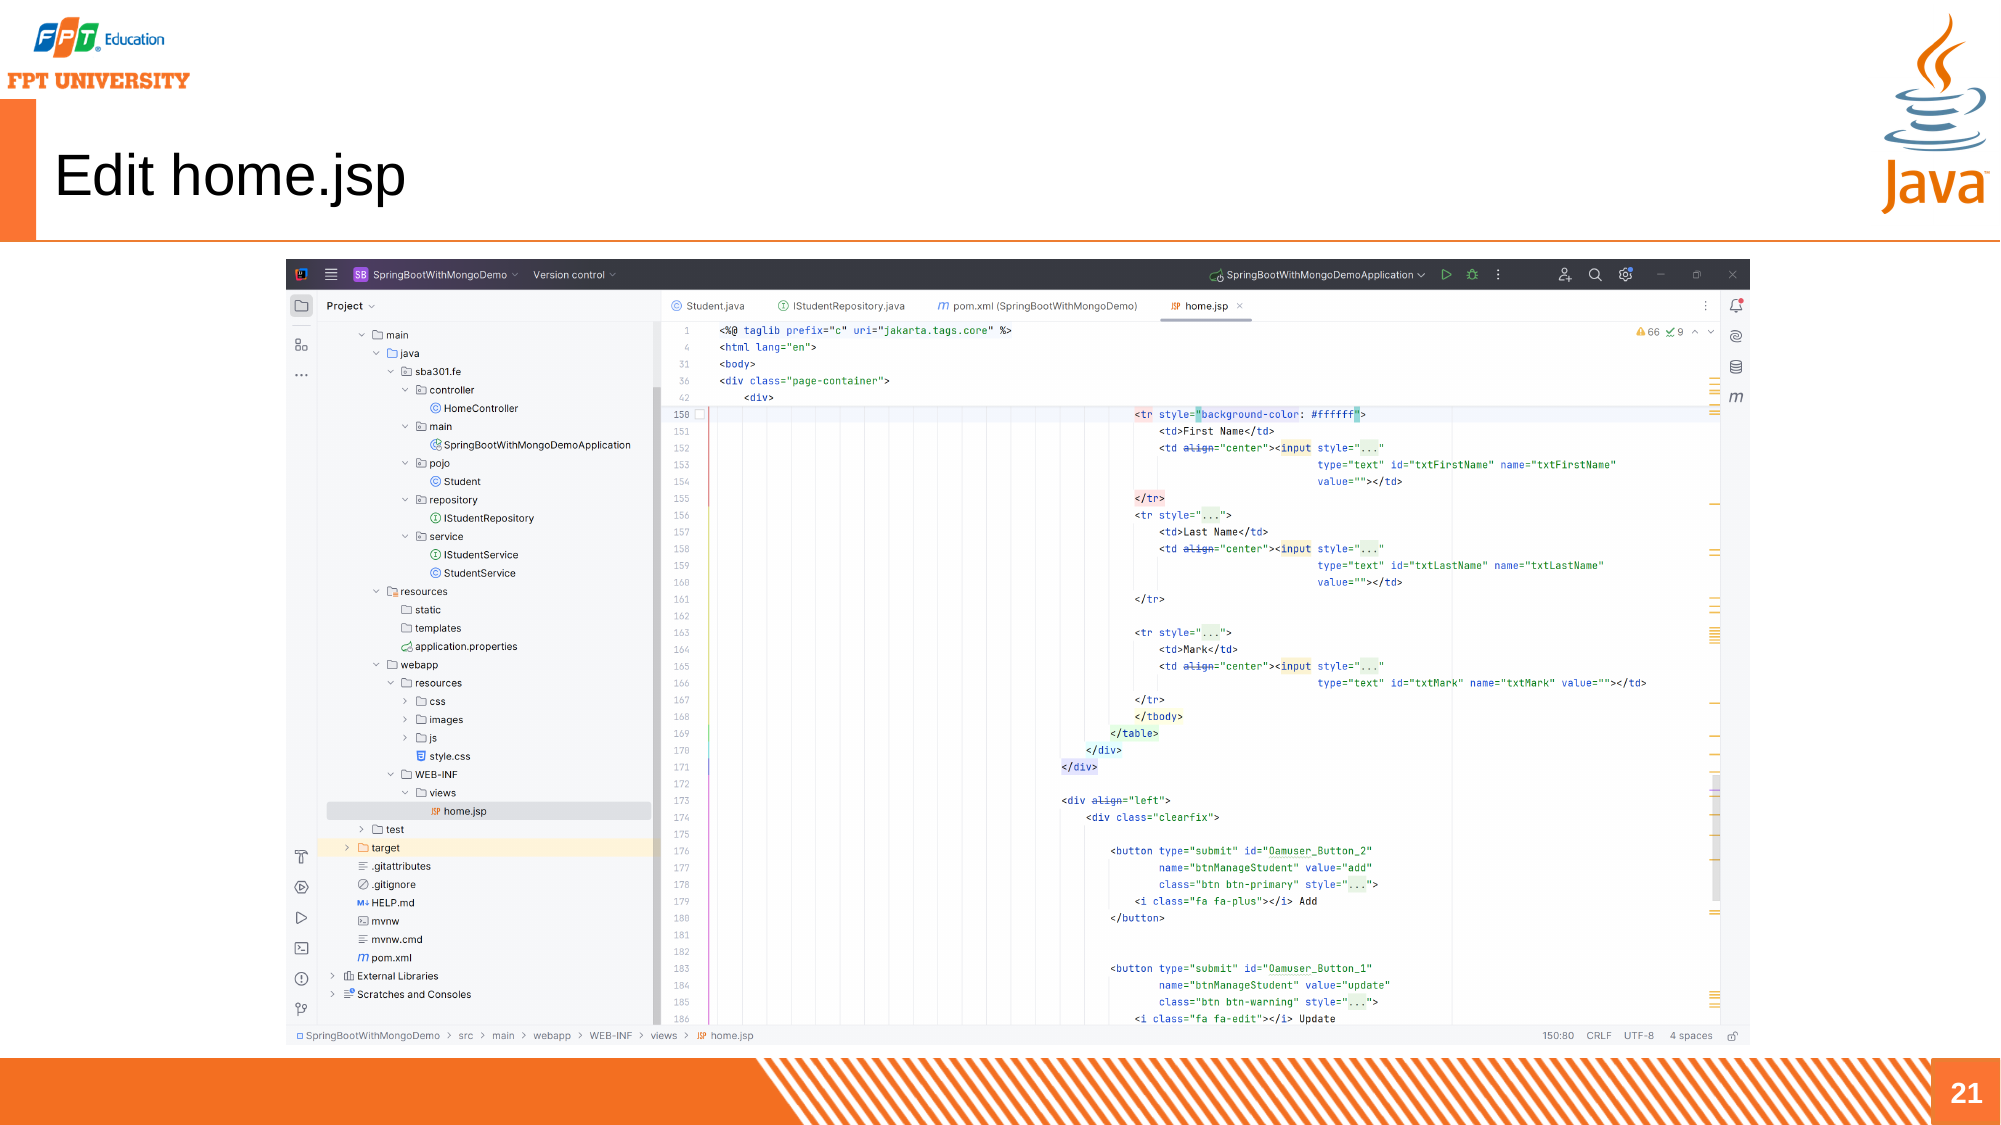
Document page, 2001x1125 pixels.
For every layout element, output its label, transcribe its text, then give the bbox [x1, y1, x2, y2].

slide_number 21 [1933, 1059, 2000, 1124]
picture [0, 1058, 1934, 1125]
picture [286, 259, 1751, 1045]
title Edit home.jsp [39, 123, 1872, 230]
picture [1868, 4, 2000, 226]
picture [0, 2, 197, 99]
